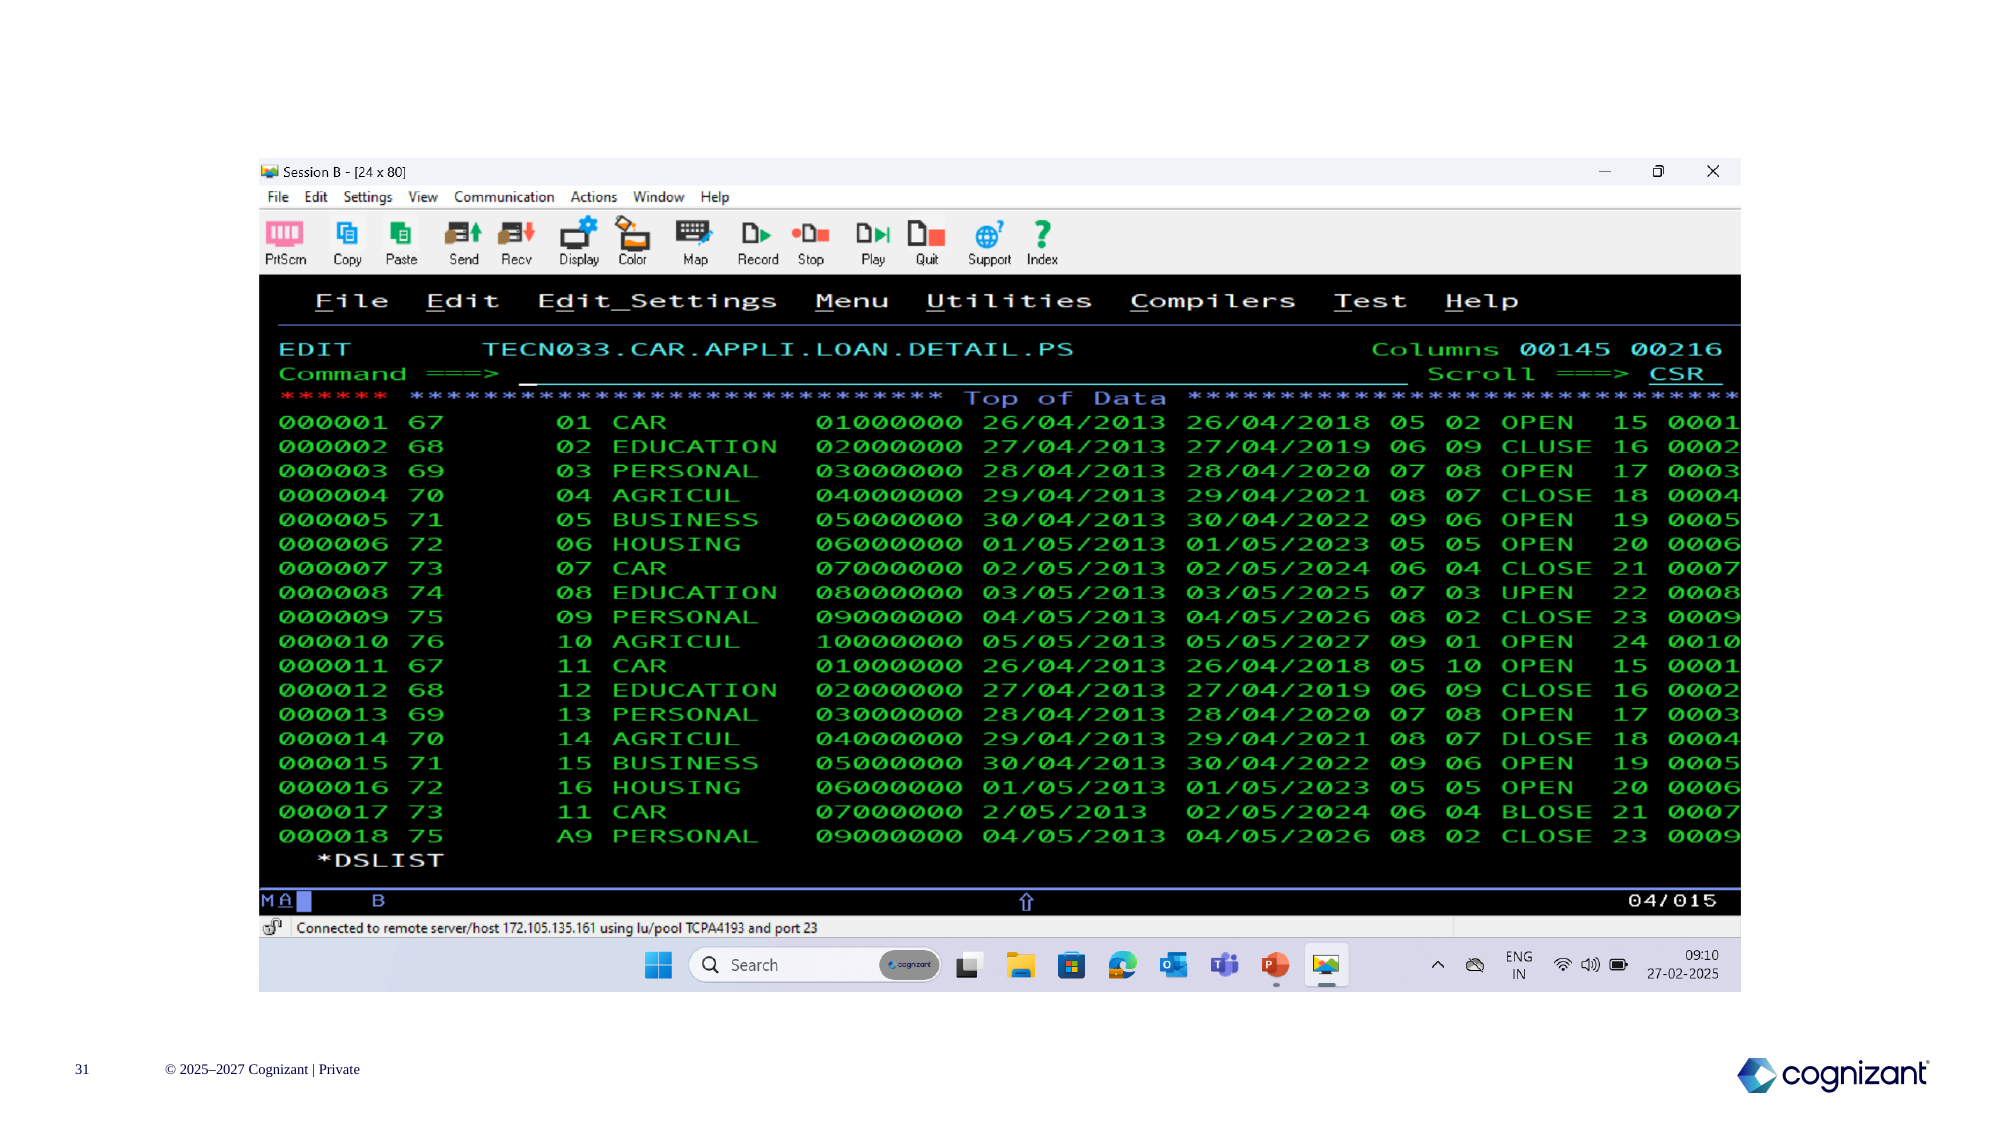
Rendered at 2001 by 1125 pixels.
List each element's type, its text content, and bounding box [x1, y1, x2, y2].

slide_number 31 [75, 1050, 135, 1088]
picture [1737, 1058, 1930, 1093]
picture [258, 158, 1742, 993]
footer © 2025–2027 Cognizant | Private [165, 1050, 456, 1088]
